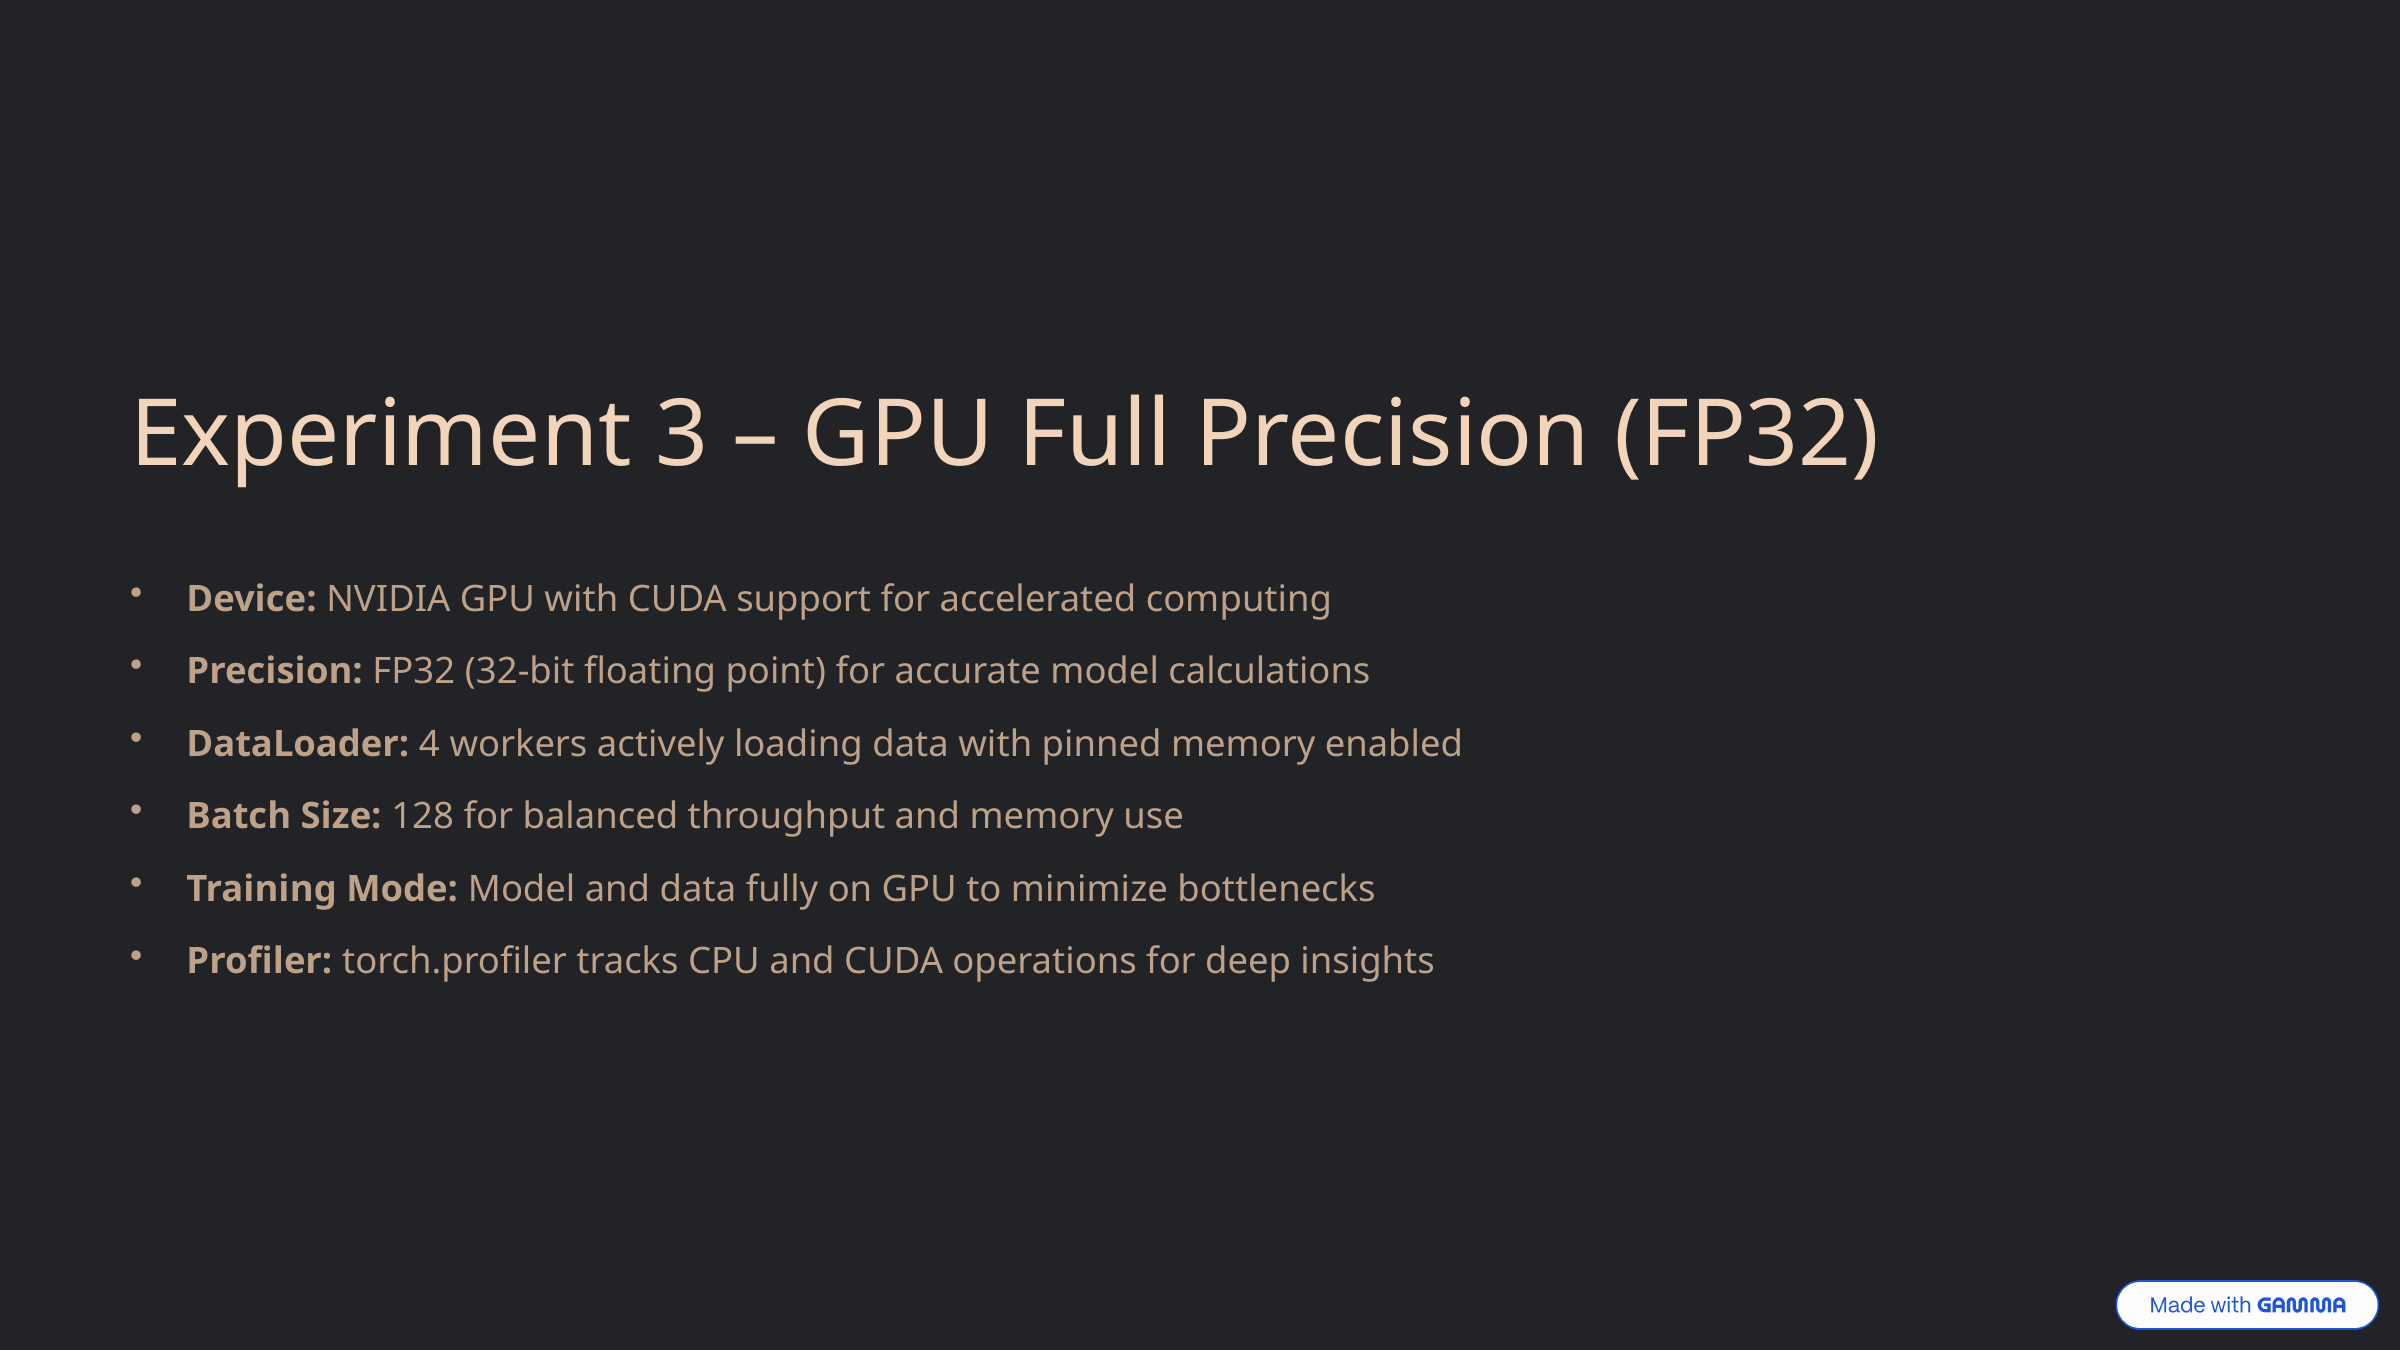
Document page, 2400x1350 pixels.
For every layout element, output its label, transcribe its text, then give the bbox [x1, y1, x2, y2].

text_box Profiler: torch.profiler tracks CPU and CUDA operations for deep insights [130, 921, 2270, 982]
picture [2106, 1271, 2389, 1339]
text_box Batch Size: 128 for balanced throughput and memory use [130, 776, 2270, 837]
text_box Precision: FP32 (32-bit floating point) for accurate model calculations [130, 631, 2270, 692]
text_box Device: NVIDIA GPU with CUDA support for accelerated computing [130, 559, 2270, 619]
text_box Training Mode: Model and data fully on GPU to minimize bottlenecks [130, 849, 2270, 909]
text_box DataLoader: 4 workers actively loading data with pinned memory enabled [130, 704, 2270, 764]
text_box Experiment 3 – GPU Full Precision (FP32) [130, 368, 2028, 485]
